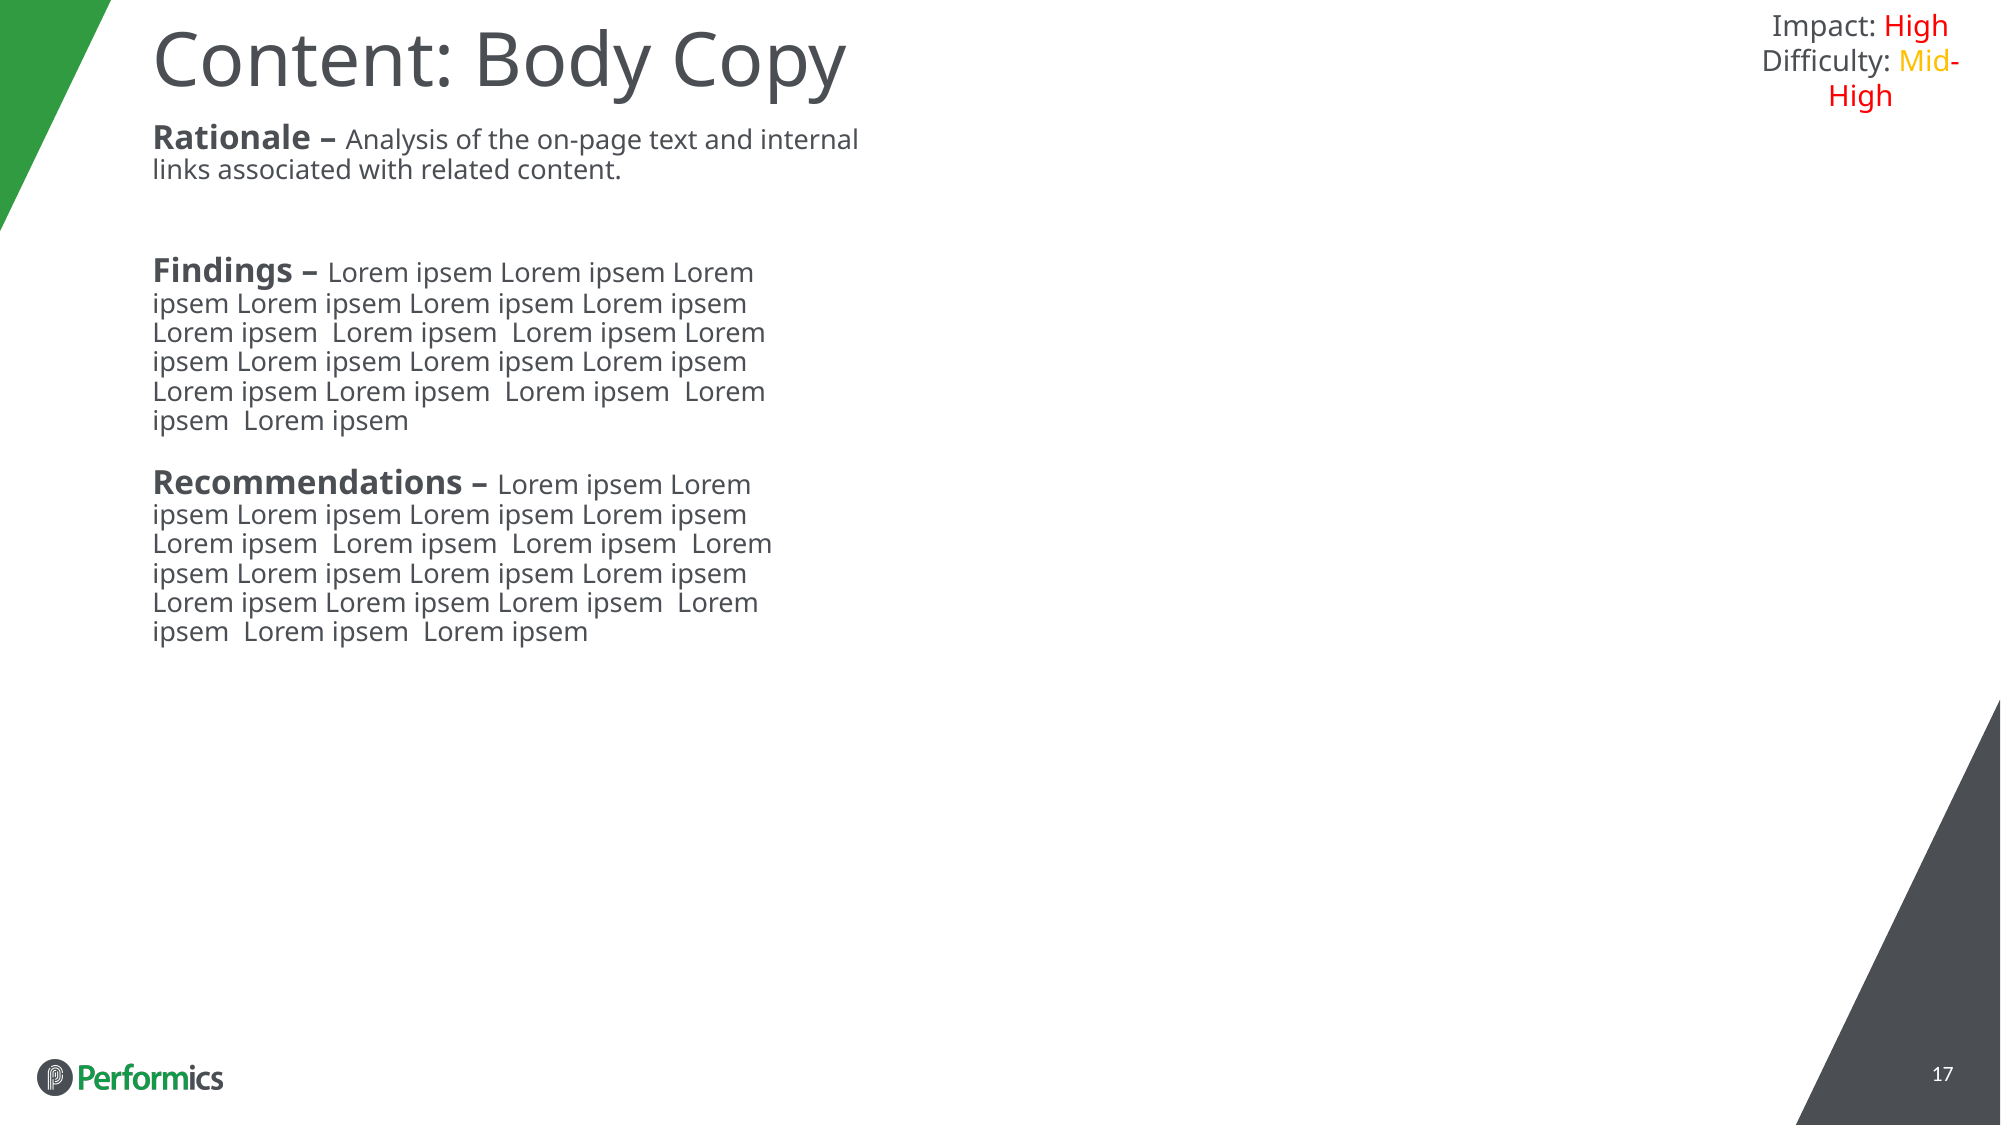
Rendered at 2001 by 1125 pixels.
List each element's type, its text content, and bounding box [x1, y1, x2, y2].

text_box Findings – Lorem ipsem Lorem ipsem Lorem ipsem Lorem ipsem Lorem ipsem Lorem ipsem Lorem ipsem Lorem ipsem Lorem ipsem Lorem ipsem Lorem ipsem Lorem ipsem Lorem ipsem Lorem ipsem Lorem ipsem Lorem ipsem Lorem ipsem Lorem ipsem [137, 246, 817, 593]
text_box Impact: High Difficulty: Mid-High [1725, 0, 1997, 86]
picture [37, 1059, 223, 1096]
slide_number 17 [1839, 1042, 1969, 1103]
title Content: Body Copy [137, 13, 1932, 111]
text_box Rationale – Analysis of the on-page text and internal links associated with related content. [137, 112, 924, 323]
text_box Recommendations – Lorem ipsem Lorem ipsem Lorem ipsem Lorem ipsem Lorem ipsem Lorem ipsem Lorem ipsem Lorem ipsem Lorem ipsem Lorem ipsem Lorem ipsem Lorem ipsem Lorem ipsem Lorem ipsem Lorem ipsem Lorem ipsem Lorem ipsem Lorem ipsem [137, 593, 817, 804]
